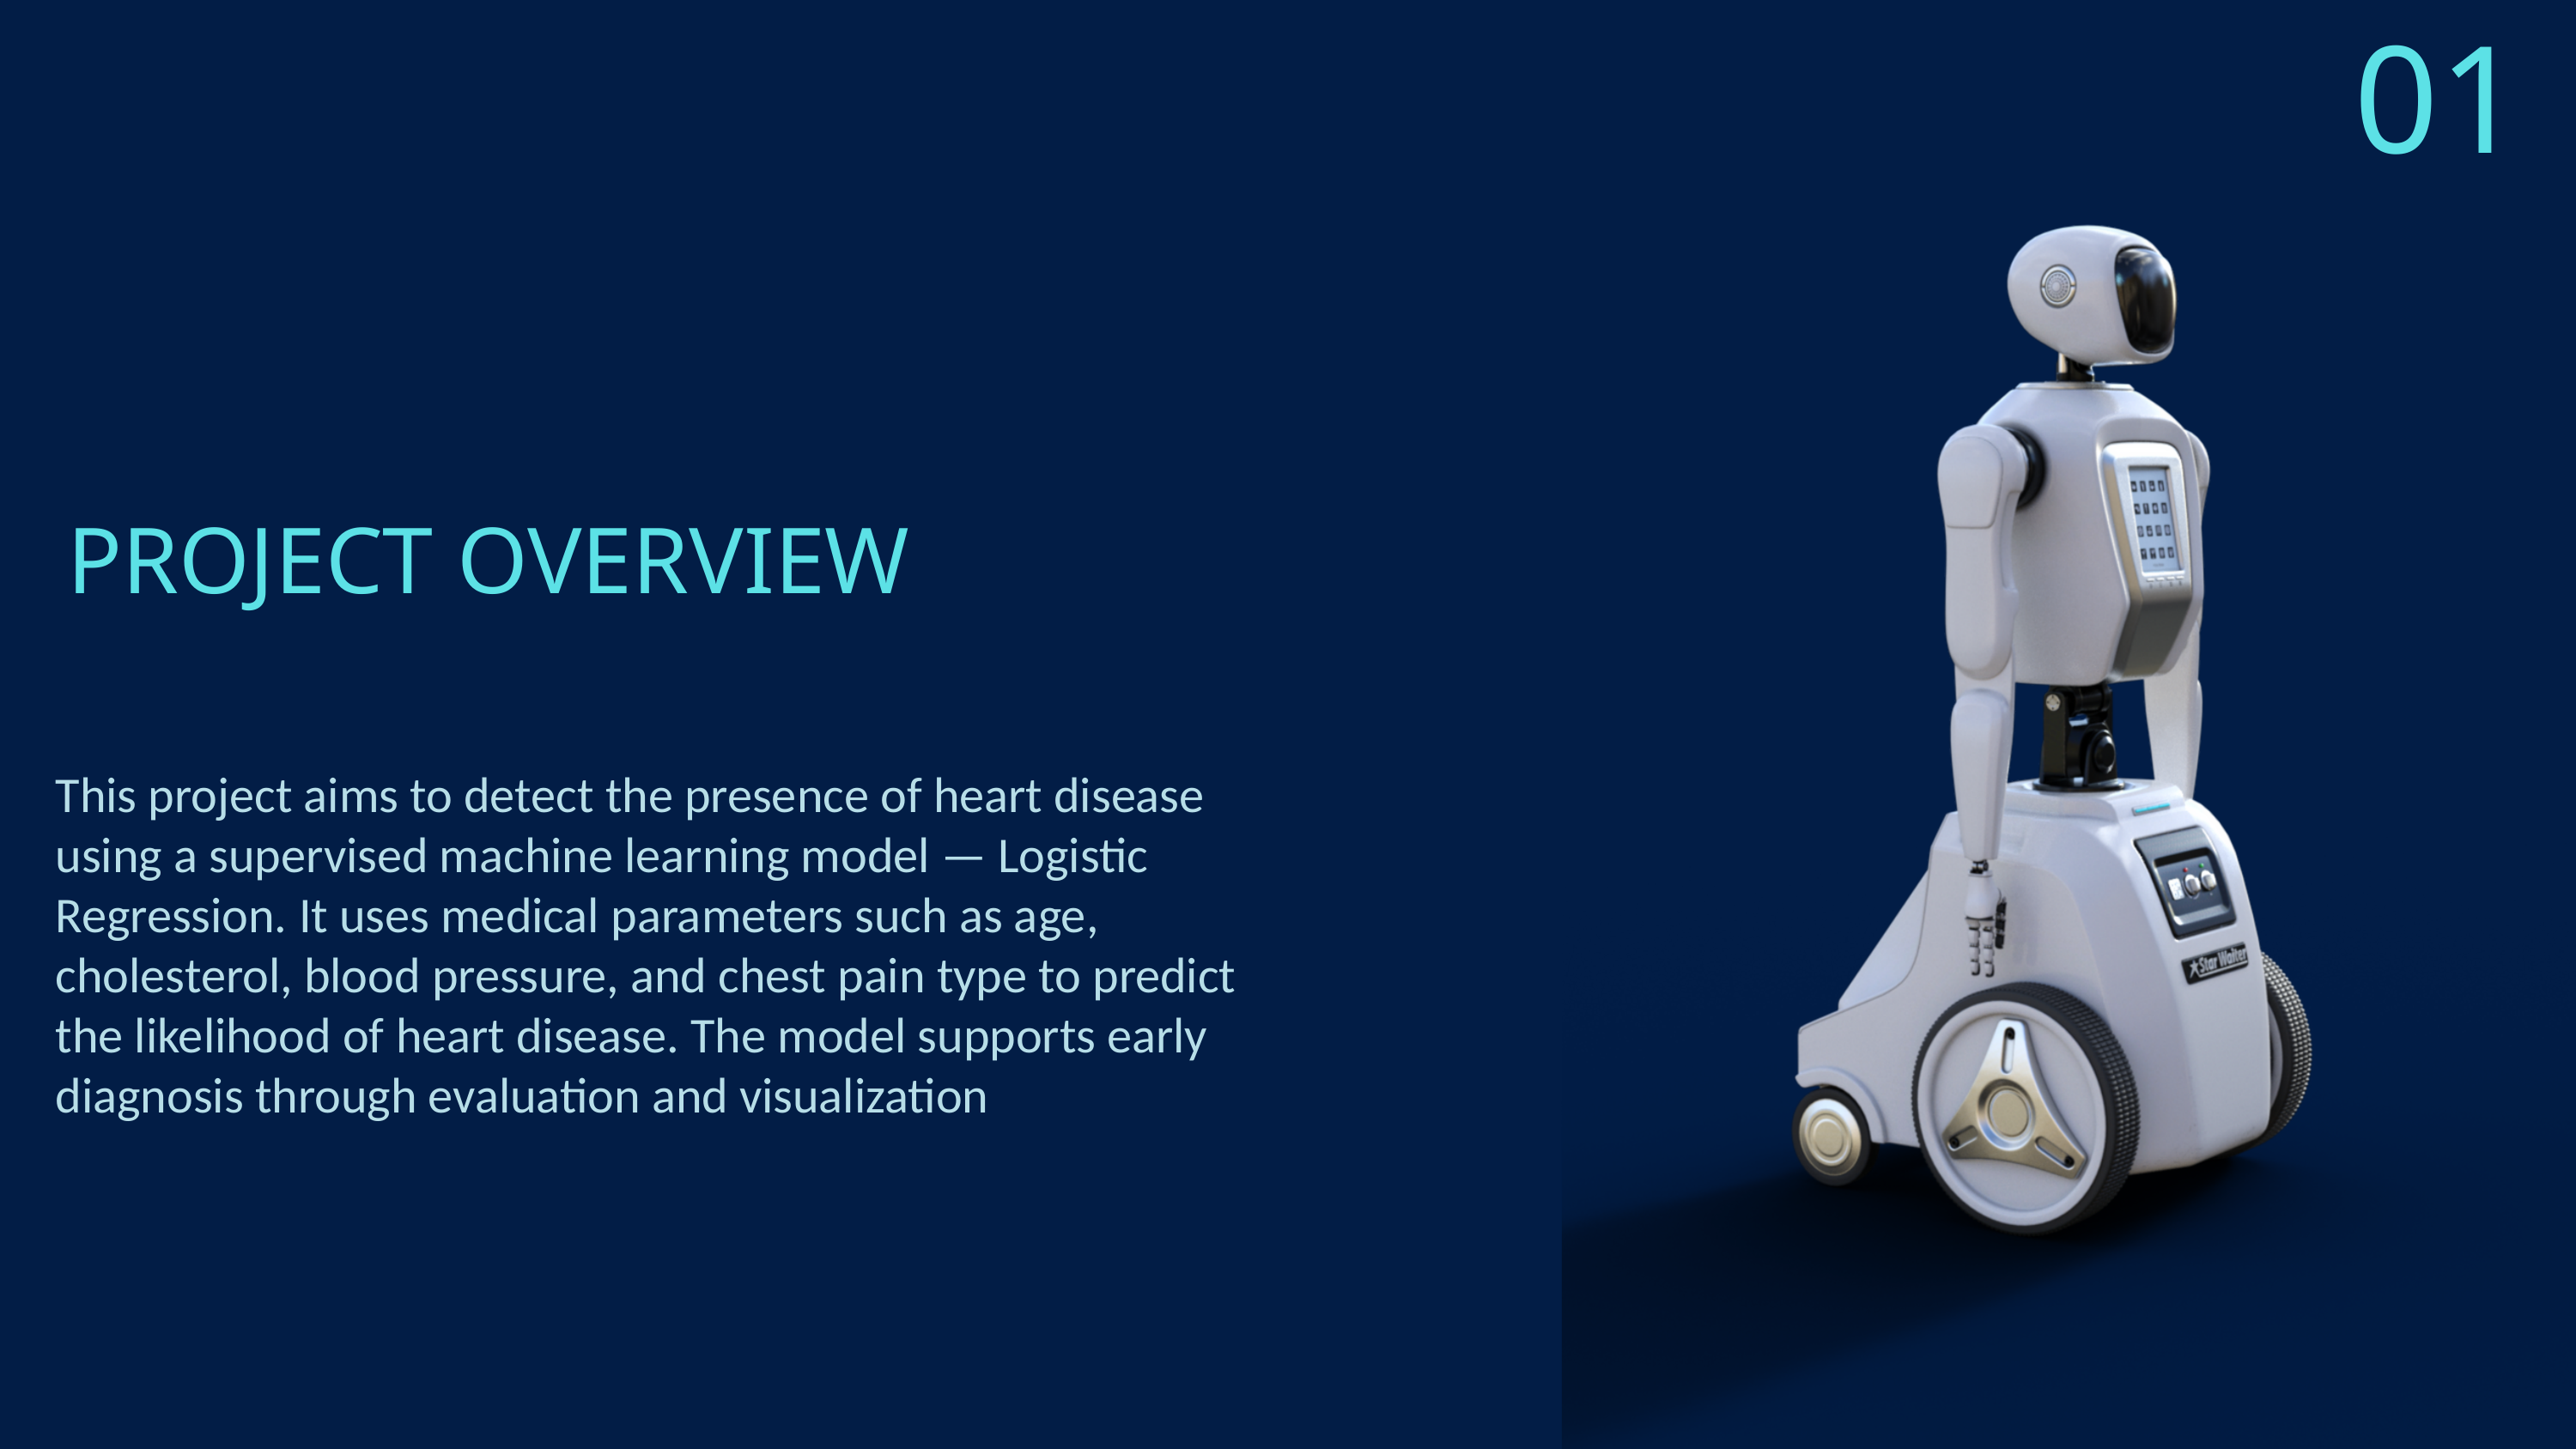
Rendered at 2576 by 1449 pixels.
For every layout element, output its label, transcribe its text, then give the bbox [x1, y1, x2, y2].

text_box PROJECT OVERVIEW [67, 537, 1637, 612]
text_box [1561, 223, 2576, 1449]
text_box This project aims to detect the presence of heart disease using a supervised machine learning model — Logistic Regression. It uses medical parameters such as age, cholesterol, blood pressure, and chest pain type to predict the likelihood of heart disease. The model supports early diagnosis through evaluation and visualization [43, 756, 1288, 1130]
text_box 01 [2087, 31, 2524, 184]
